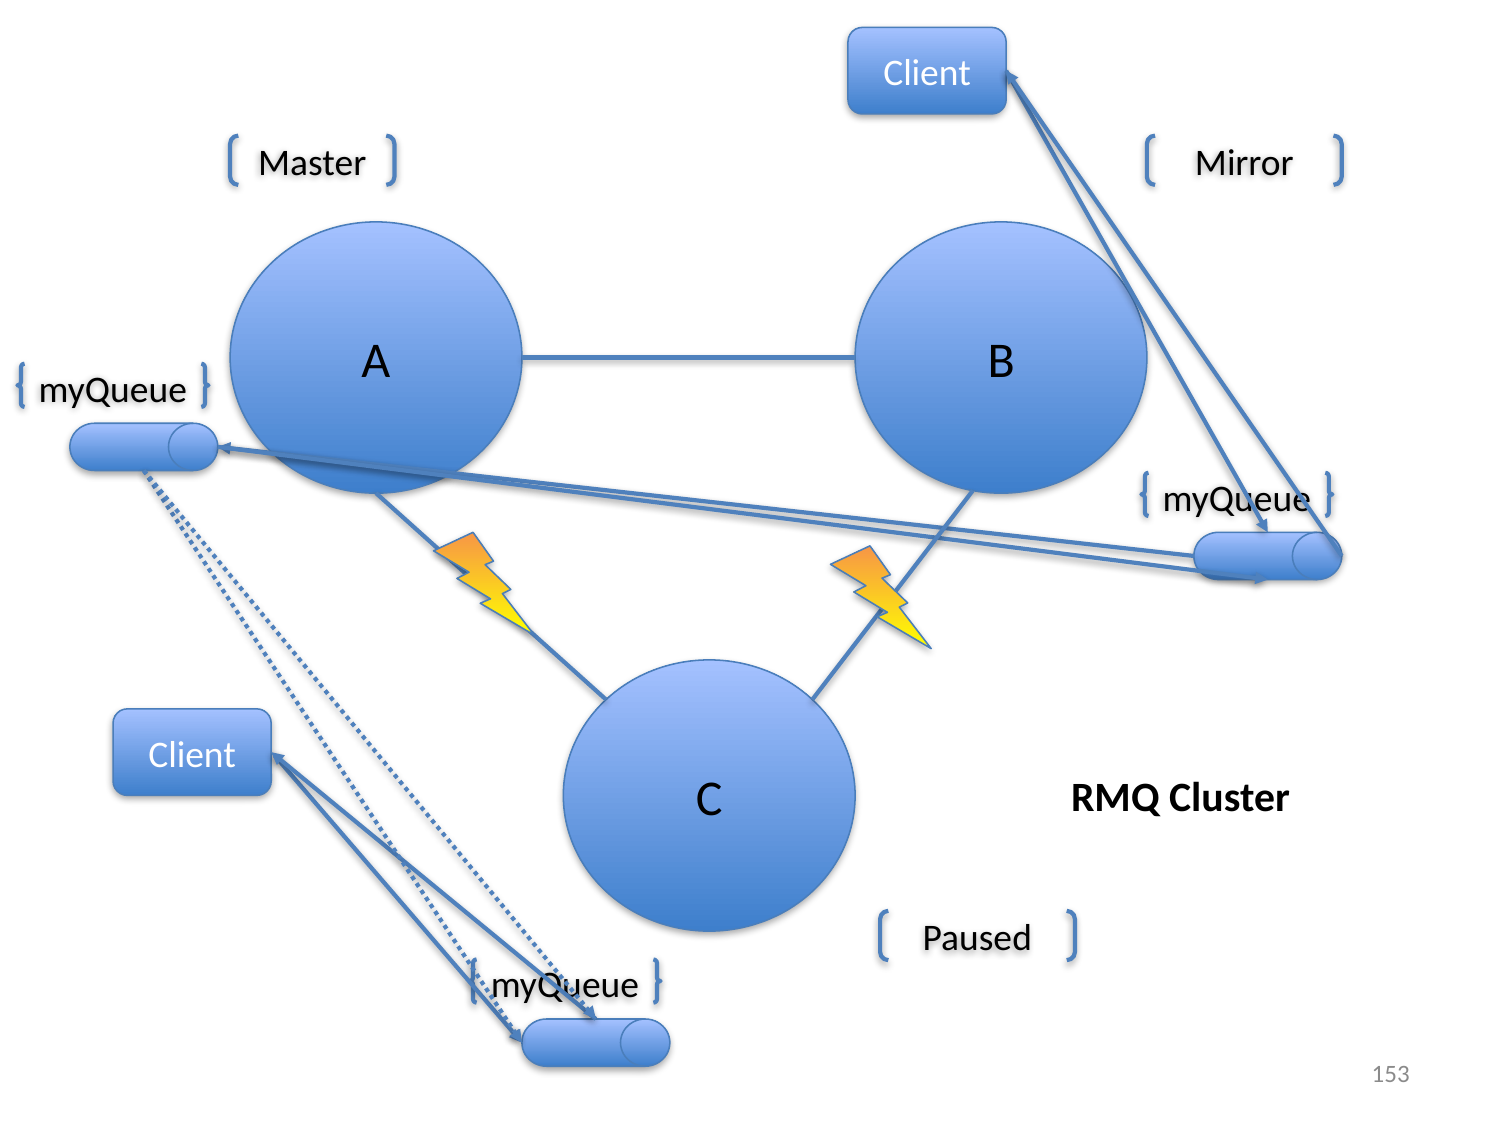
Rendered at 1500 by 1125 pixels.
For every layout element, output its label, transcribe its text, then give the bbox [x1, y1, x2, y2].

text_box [812, 490, 974, 700]
text_box Client [112, 708, 137, 797]
text_box Client [847, 26, 1007, 115]
text_box myQueue [602, 957, 663, 1005]
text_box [1005, 70, 1342, 557]
text_box B [854, 221, 999, 444]
text_box myQueue [15, 361, 211, 409]
text_box [69, 422, 219, 472]
slide_number 153 [1074, 1042, 1425, 1103]
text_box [168, 446, 1269, 580]
text_box [1272, 565, 1341, 581]
text_box Paused [878, 908, 1078, 963]
text_box C [600, 659, 856, 932]
text_box [522, 1018, 671, 1068]
text_box RMQ Cluster [1019, 762, 1342, 828]
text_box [143, 470, 597, 1020]
text_box A [229, 221, 523, 444]
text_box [143, 1027, 523, 1043]
text_box Master [227, 133, 397, 187]
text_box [600, 588, 607, 700]
